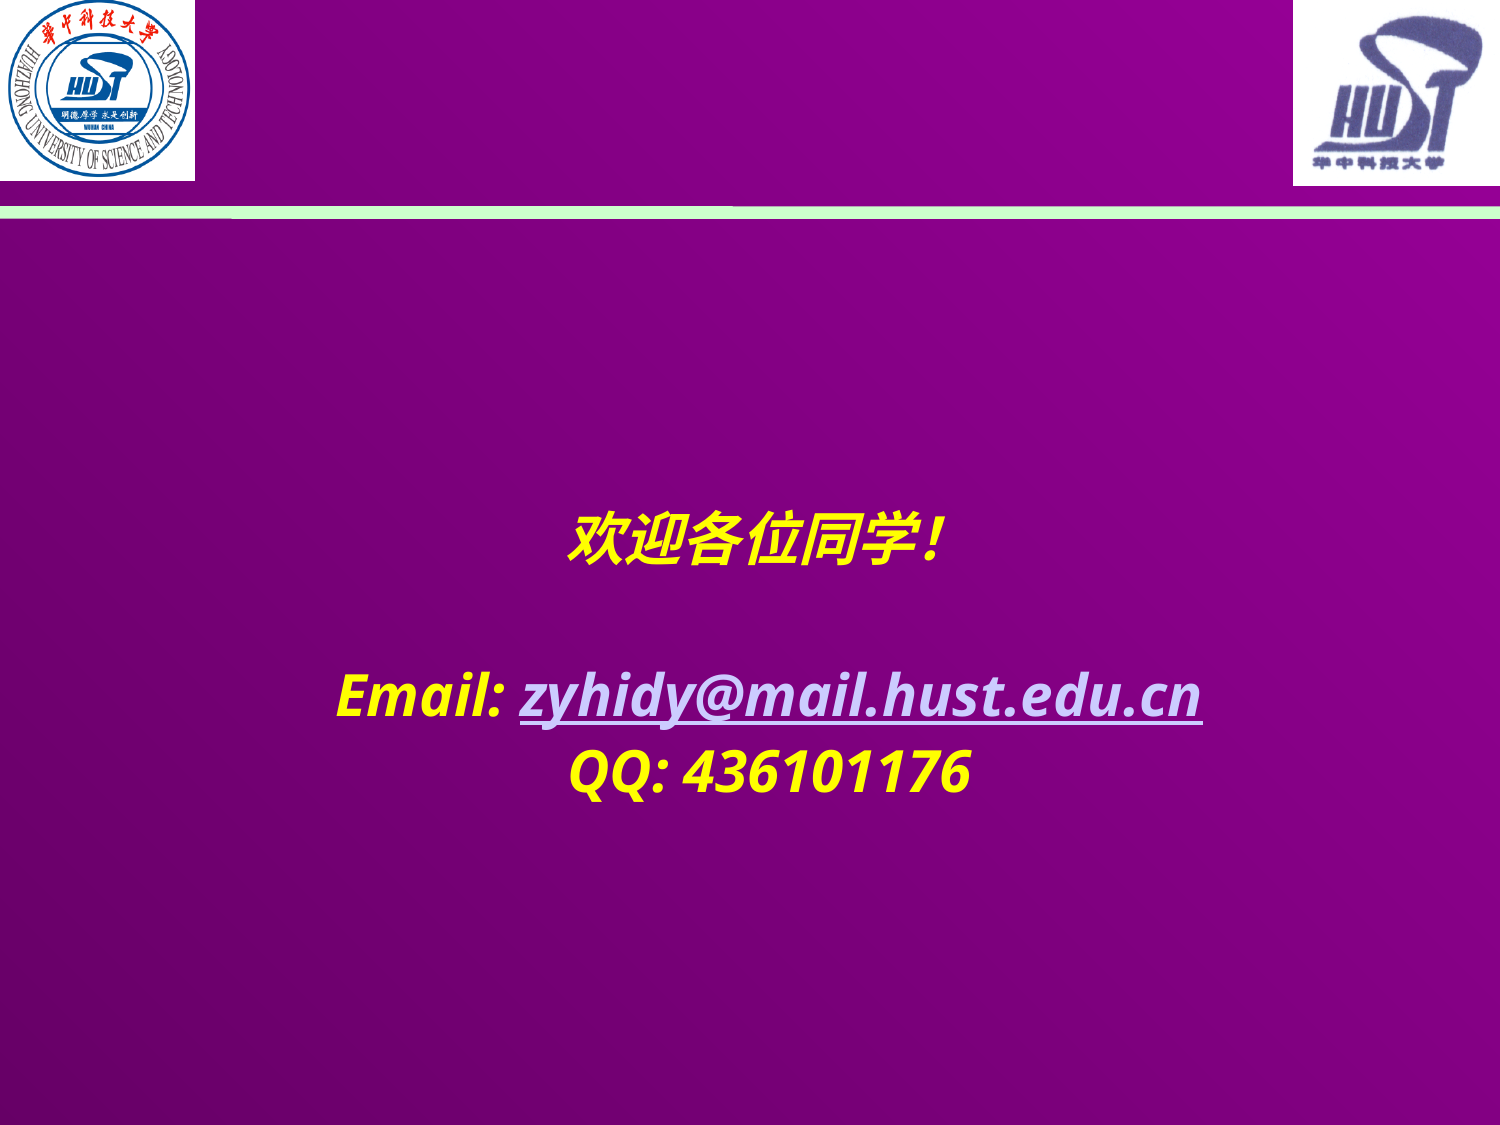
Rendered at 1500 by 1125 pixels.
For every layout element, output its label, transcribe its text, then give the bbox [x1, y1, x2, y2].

picture [0, 0, 195, 181]
picture [1293, 0, 1500, 186]
list 欢迎各位同学！ Email: zyhidy@mail.hust.edu.cn QQ: 436101176 [76, 420, 1462, 918]
